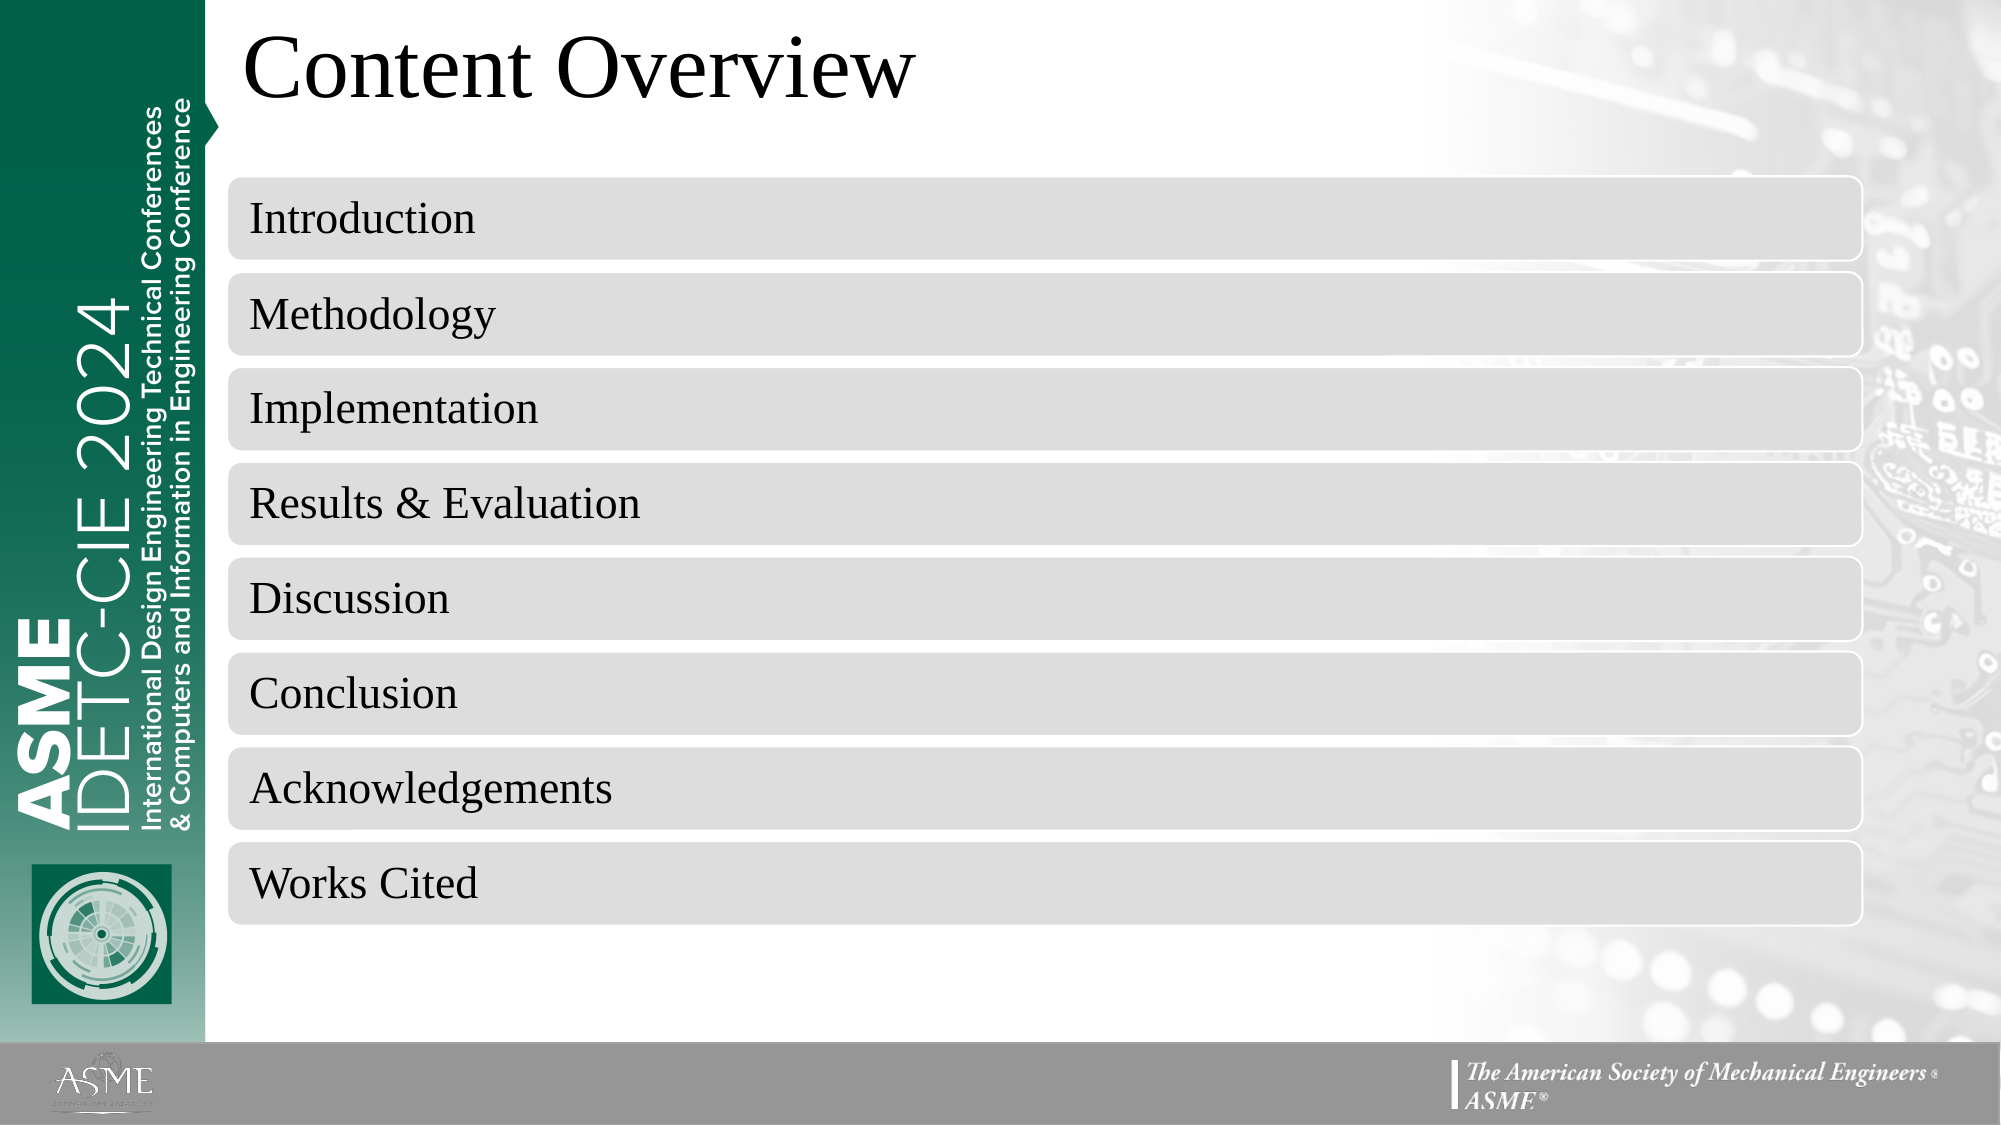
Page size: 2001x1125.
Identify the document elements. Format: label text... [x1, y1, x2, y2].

picture [49, 1052, 153, 1114]
picture [0, 0, 233, 1042]
title Content Overview [227, 0, 1863, 176]
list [227, 176, 1863, 927]
